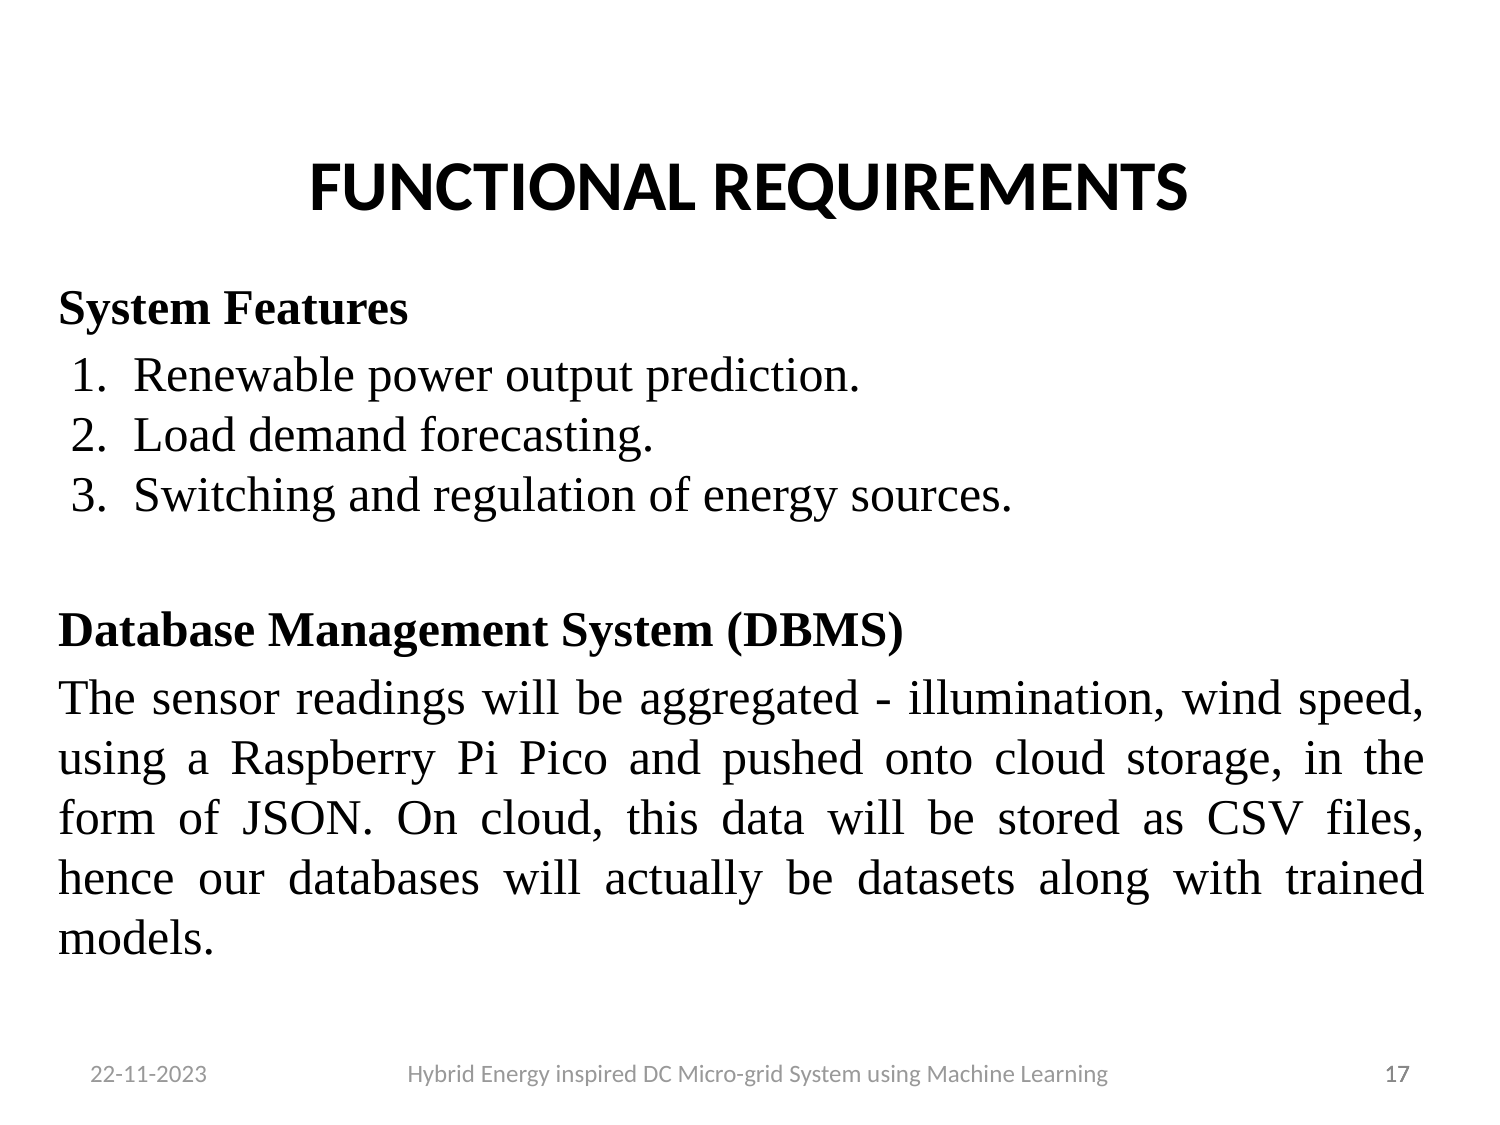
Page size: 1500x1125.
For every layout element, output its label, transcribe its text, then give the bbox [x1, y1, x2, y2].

list System Features Renewable power output prediction. Load demand forecasting. Switching and regulation of energy sources. Database Management System (DBMS) The sensor readings will be aggregated - illumination, wind speed, using a Raspberry Pi Pico and pushed onto cloud storage, in the form of JSON. On cloud, this data will be stored as CSV files, hence our databases will actually be datasets along with trained models. [43, 266, 1441, 980]
slide_number ‹#› [1285, 1042, 1425, 1103]
title FUNCTIONAL REQUIREMENTS [75, 45, 1425, 233]
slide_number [75, 1042, 1285, 1103]
